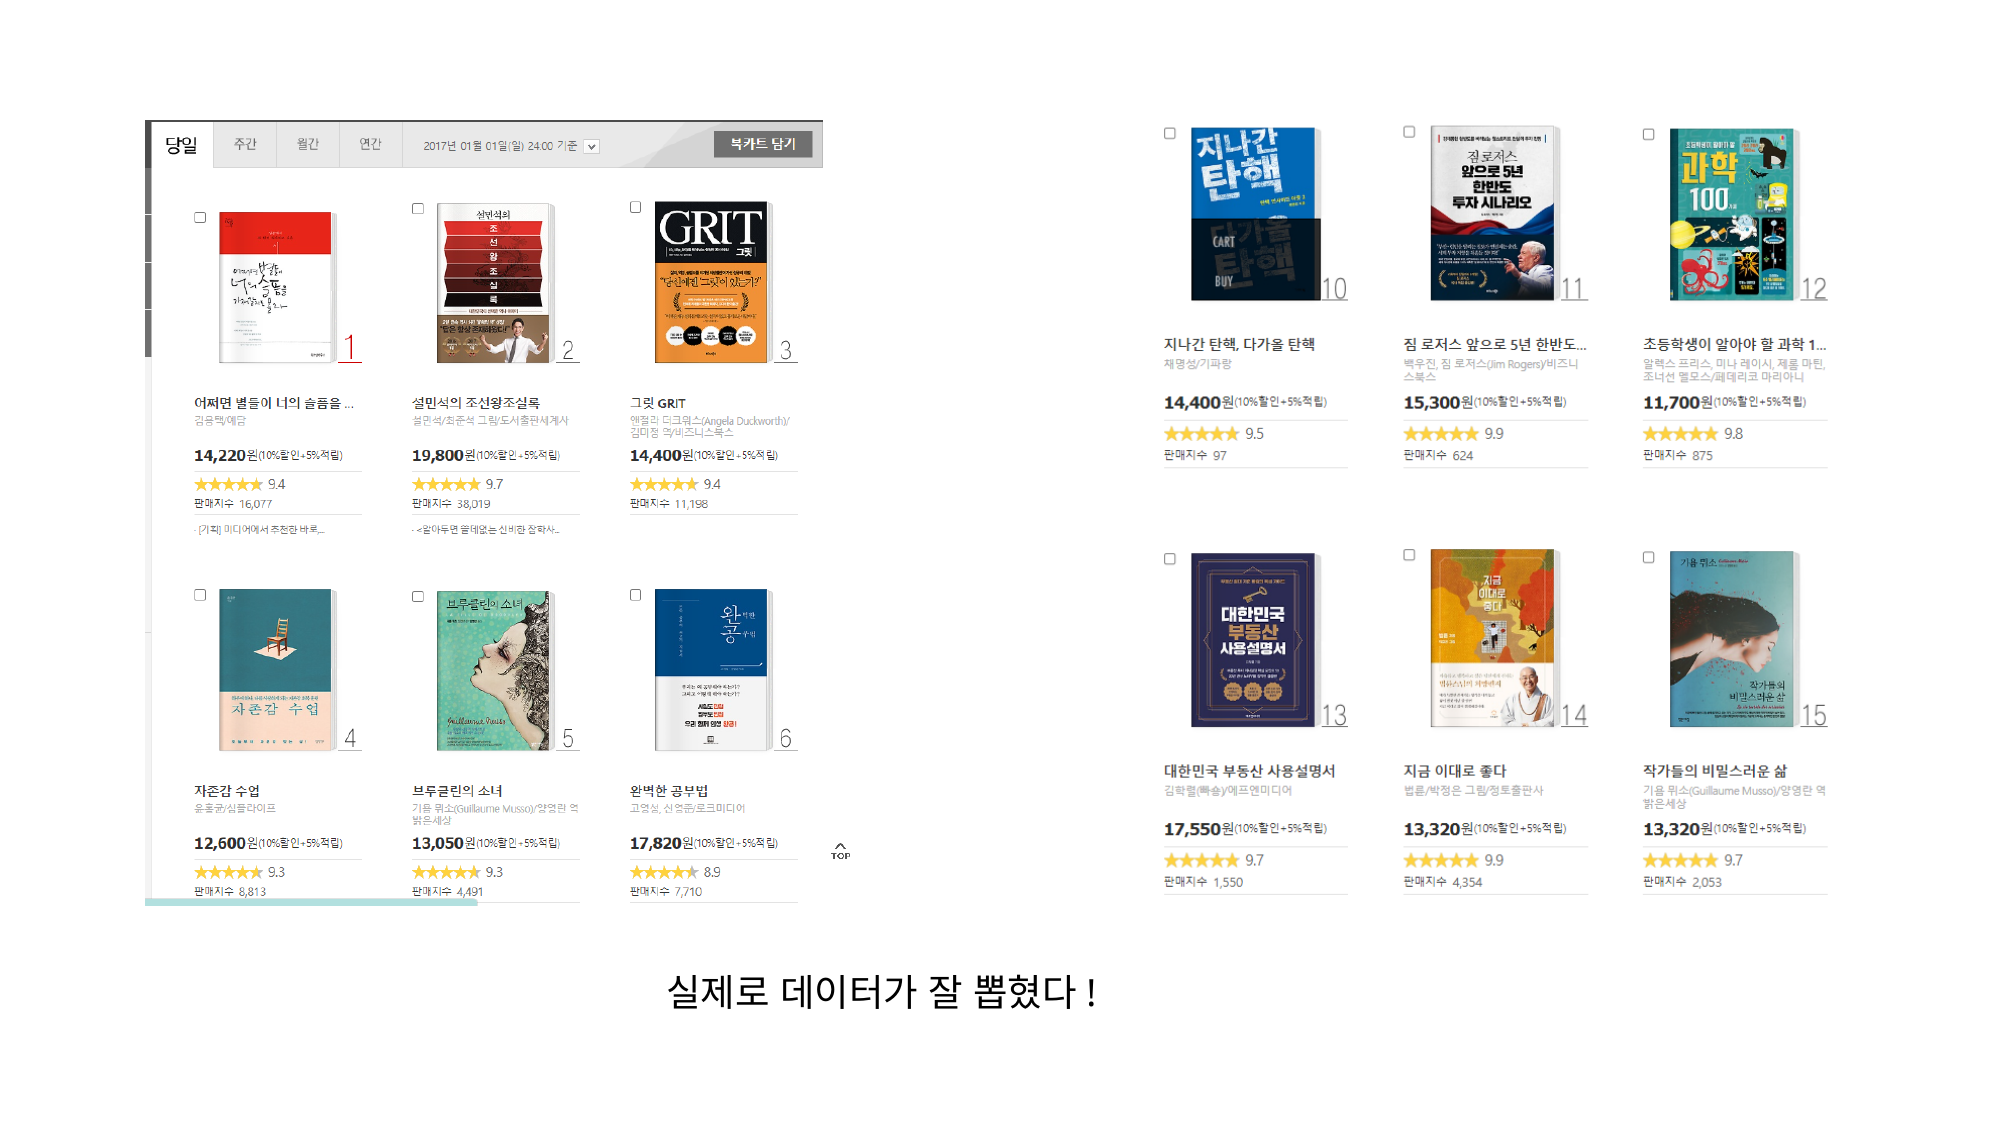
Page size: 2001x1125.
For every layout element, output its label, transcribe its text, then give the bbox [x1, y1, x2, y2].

picture [144, 120, 874, 906]
text_box 실제로 데이터가 잘 뽑혔다! [651, 961, 1349, 1022]
picture [1148, 71, 1855, 906]
